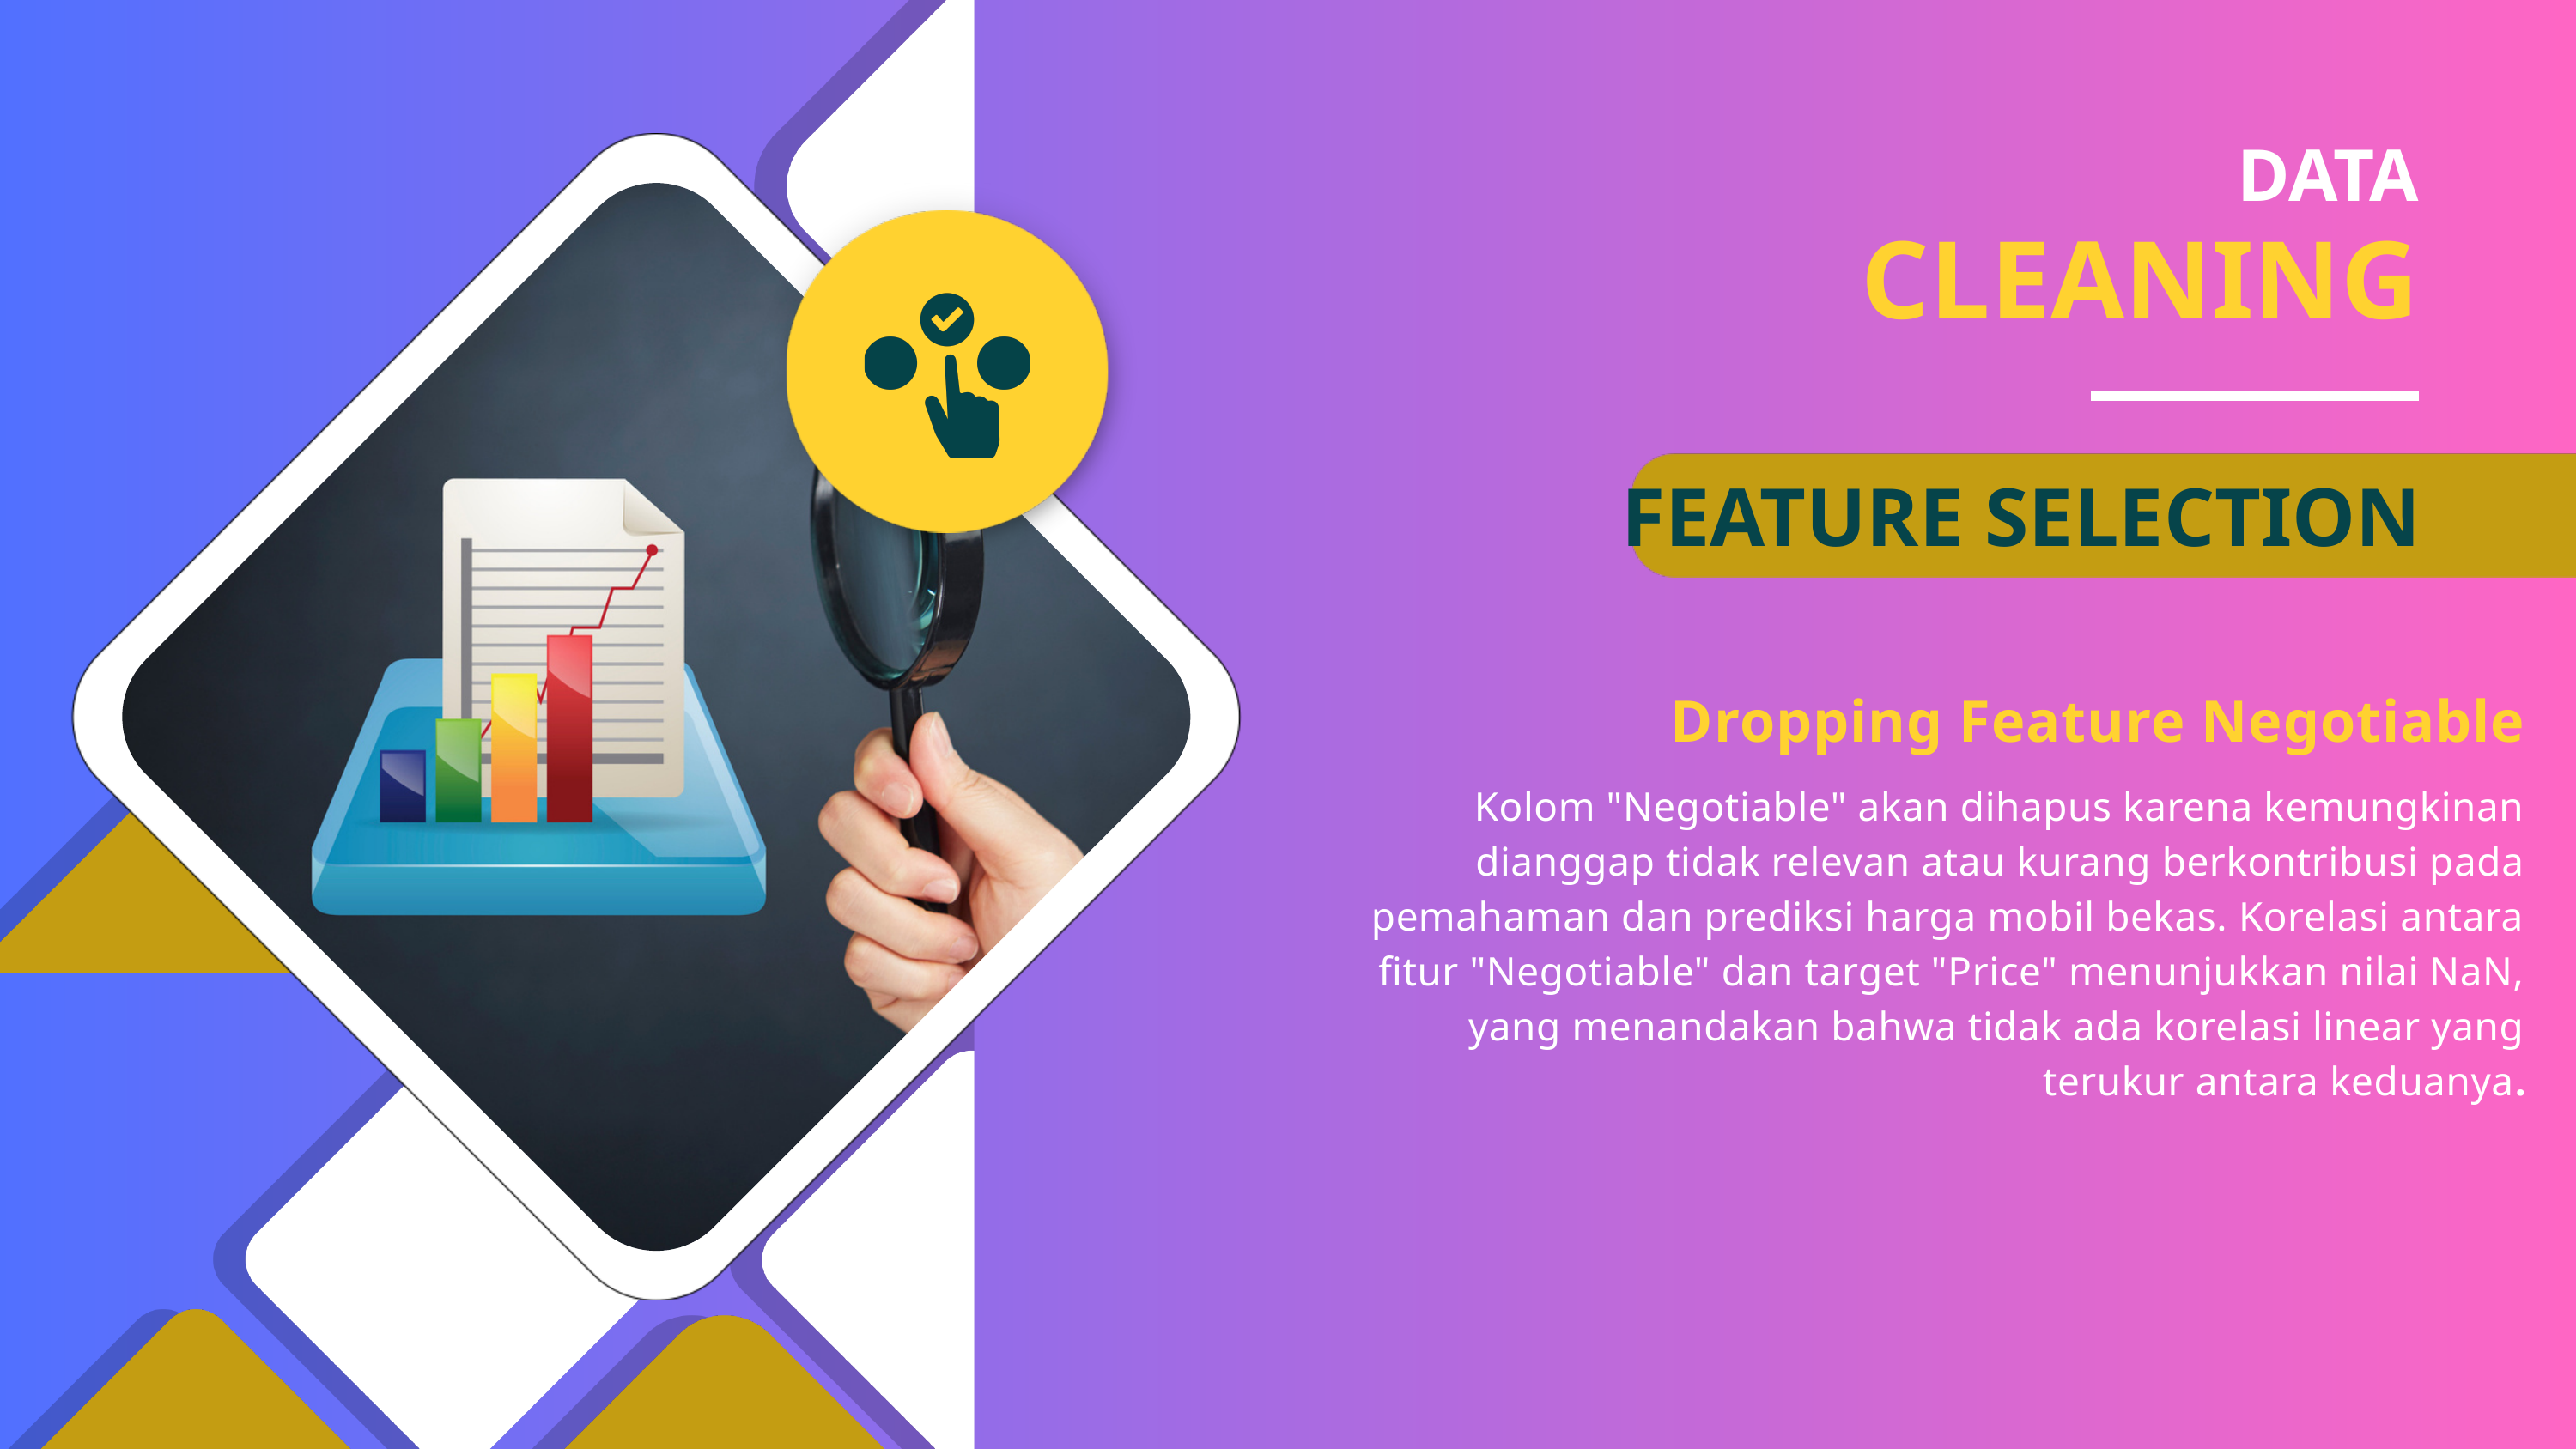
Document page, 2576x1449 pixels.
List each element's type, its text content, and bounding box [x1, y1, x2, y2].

text_box Dropping Feature Negotiable Kolom "Negotiable" akan dihapus karena kemungkinan dianggap tidak relevan atau kurang berkontribusi pada pemahaman dan prediksi harga mobil bekas. Korelasi antara fitur "Negotiable" dan target "Price" menunjukkan nilai NaN, yang menandakan bahwa tidak ada korelasi linear yang terukur antara keduanya. [1315, 673, 2526, 1159]
text_box FEATURE SELECTION [1569, 450, 2422, 562]
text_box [756, 182, 1139, 567]
text_box [64, 133, 1249, 1300]
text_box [2086, 391, 2424, 402]
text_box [113, 182, 1199, 1252]
text_box [0, 973, 975, 1449]
text_box [1631, 433, 2576, 578]
text_box [0, 0, 975, 973]
text_box DATA [2069, 116, 2420, 216]
text_box CLEANING [1607, 190, 2420, 341]
